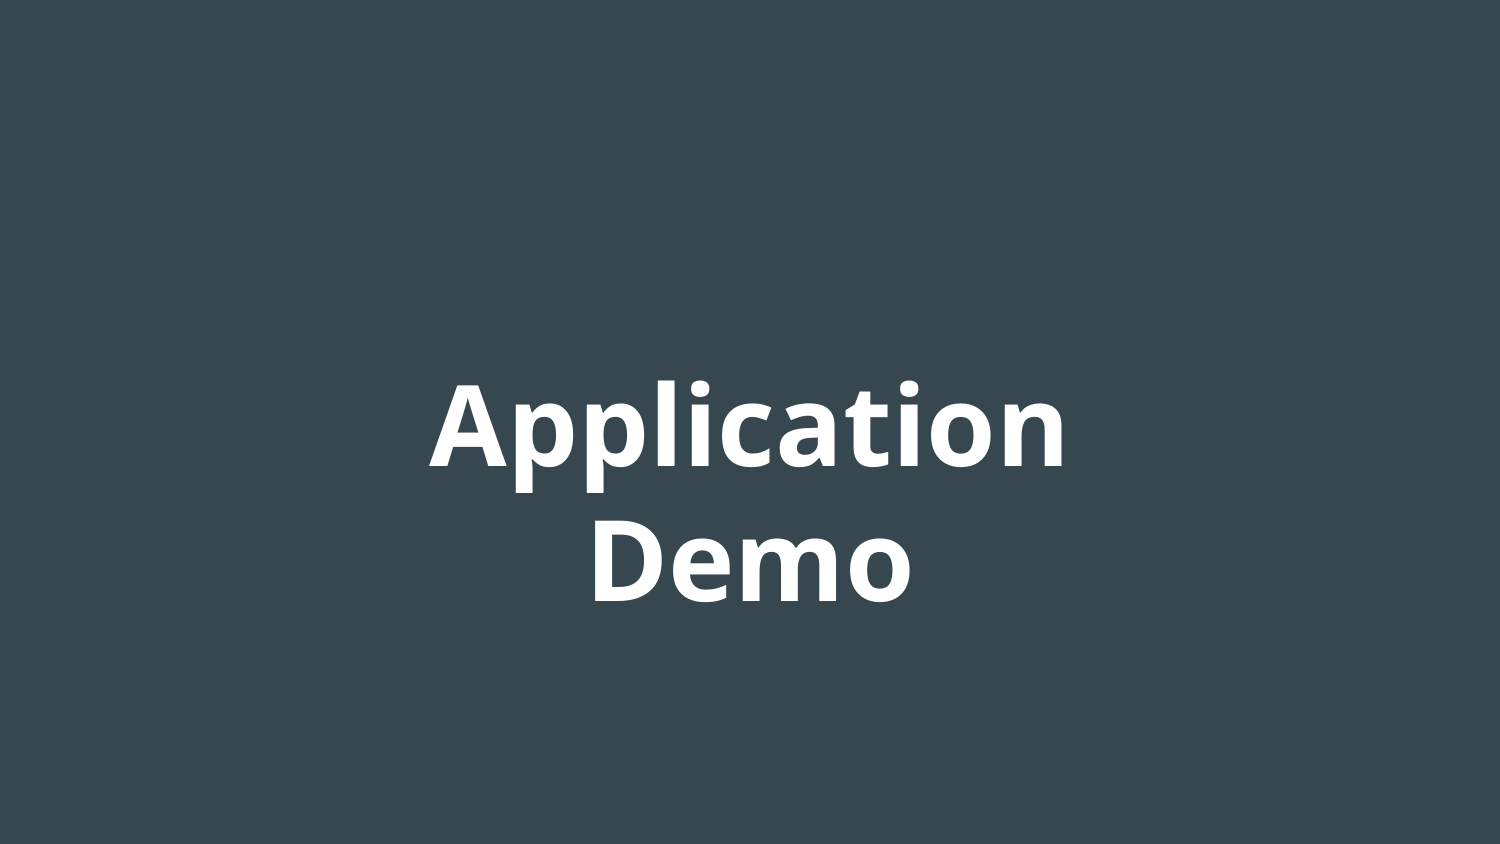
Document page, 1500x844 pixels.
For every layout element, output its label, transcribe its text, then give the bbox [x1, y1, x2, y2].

text_box Application Demo [306, 338, 1194, 639]
